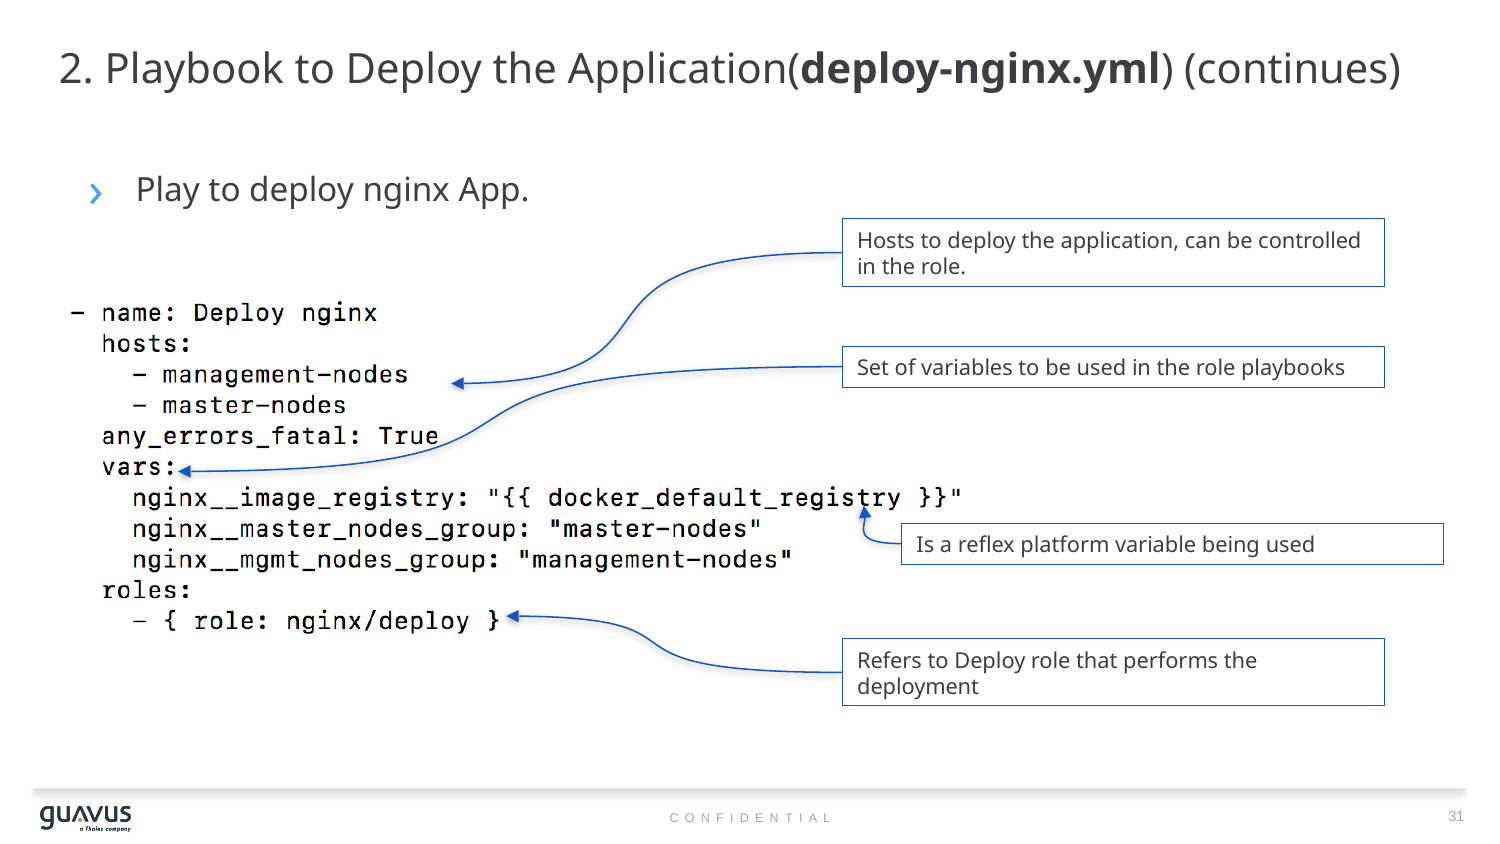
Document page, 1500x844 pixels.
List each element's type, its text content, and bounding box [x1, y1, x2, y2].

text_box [505, 615, 843, 674]
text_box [451, 252, 843, 366]
text_box Hosts to deploy the application, can be controlled in the role. [842, 218, 1385, 287]
text_box Refers to Deploy role that performs the deployment [842, 638, 1385, 706]
list Play to deploy nginx App. [44, 160, 1444, 740]
title 2. Playbook to Deploy the Application(deploy-nginx.yml) (continues) [43, 10, 1467, 130]
text_box Is a reflex platform variable being used [971, 523, 1444, 565]
picture [62, 292, 965, 640]
picture [27, 796, 146, 841]
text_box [177, 366, 843, 472]
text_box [863, 505, 902, 545]
text_box Set of variables to be used in the role playbooks [971, 346, 1385, 388]
